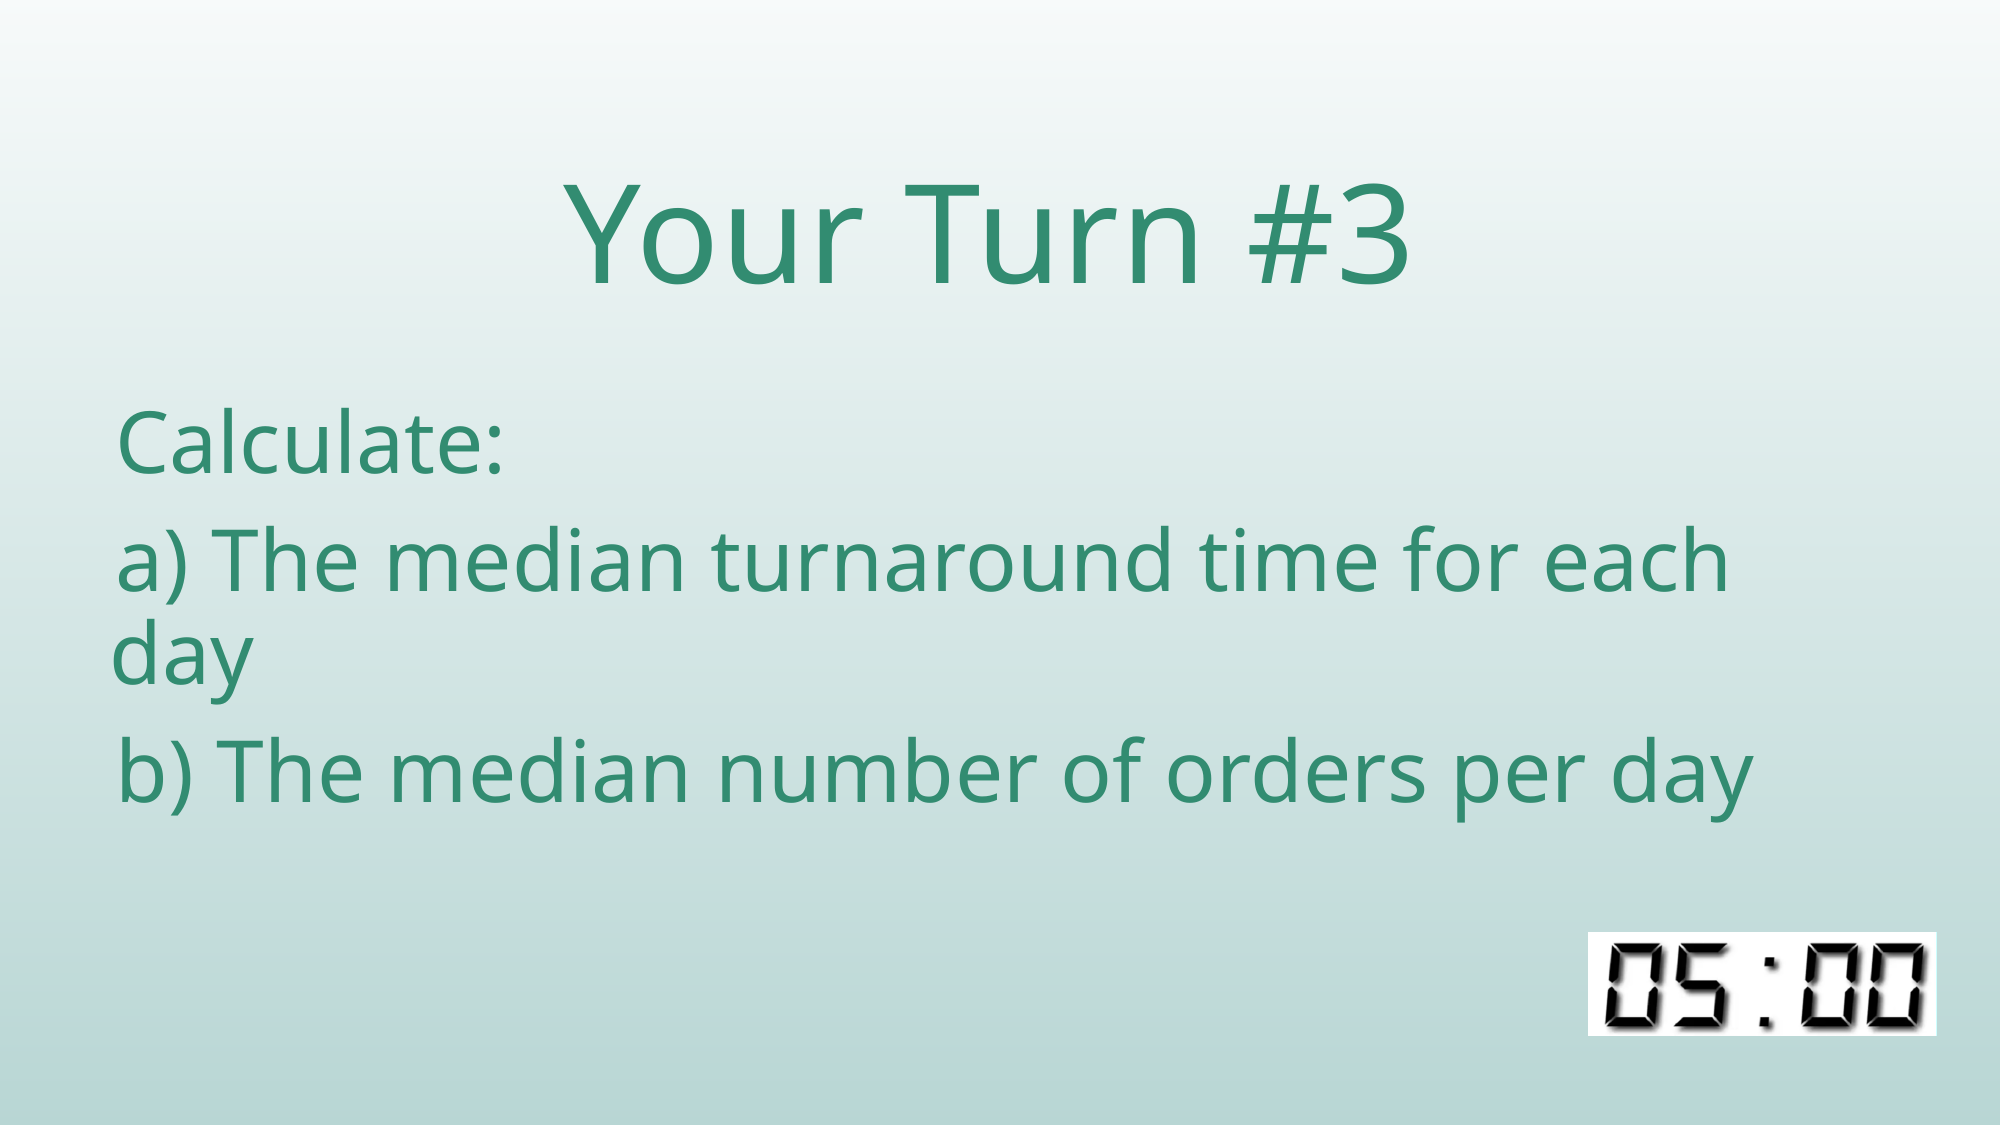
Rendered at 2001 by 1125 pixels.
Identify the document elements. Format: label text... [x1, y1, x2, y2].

picture [1588, 932, 1937, 1036]
title Your Turn #3 [192, 121, 1788, 367]
text_box Calculate: a) The median turnaround time for each day b) The median number of orders per day [88, 392, 1788, 914]
